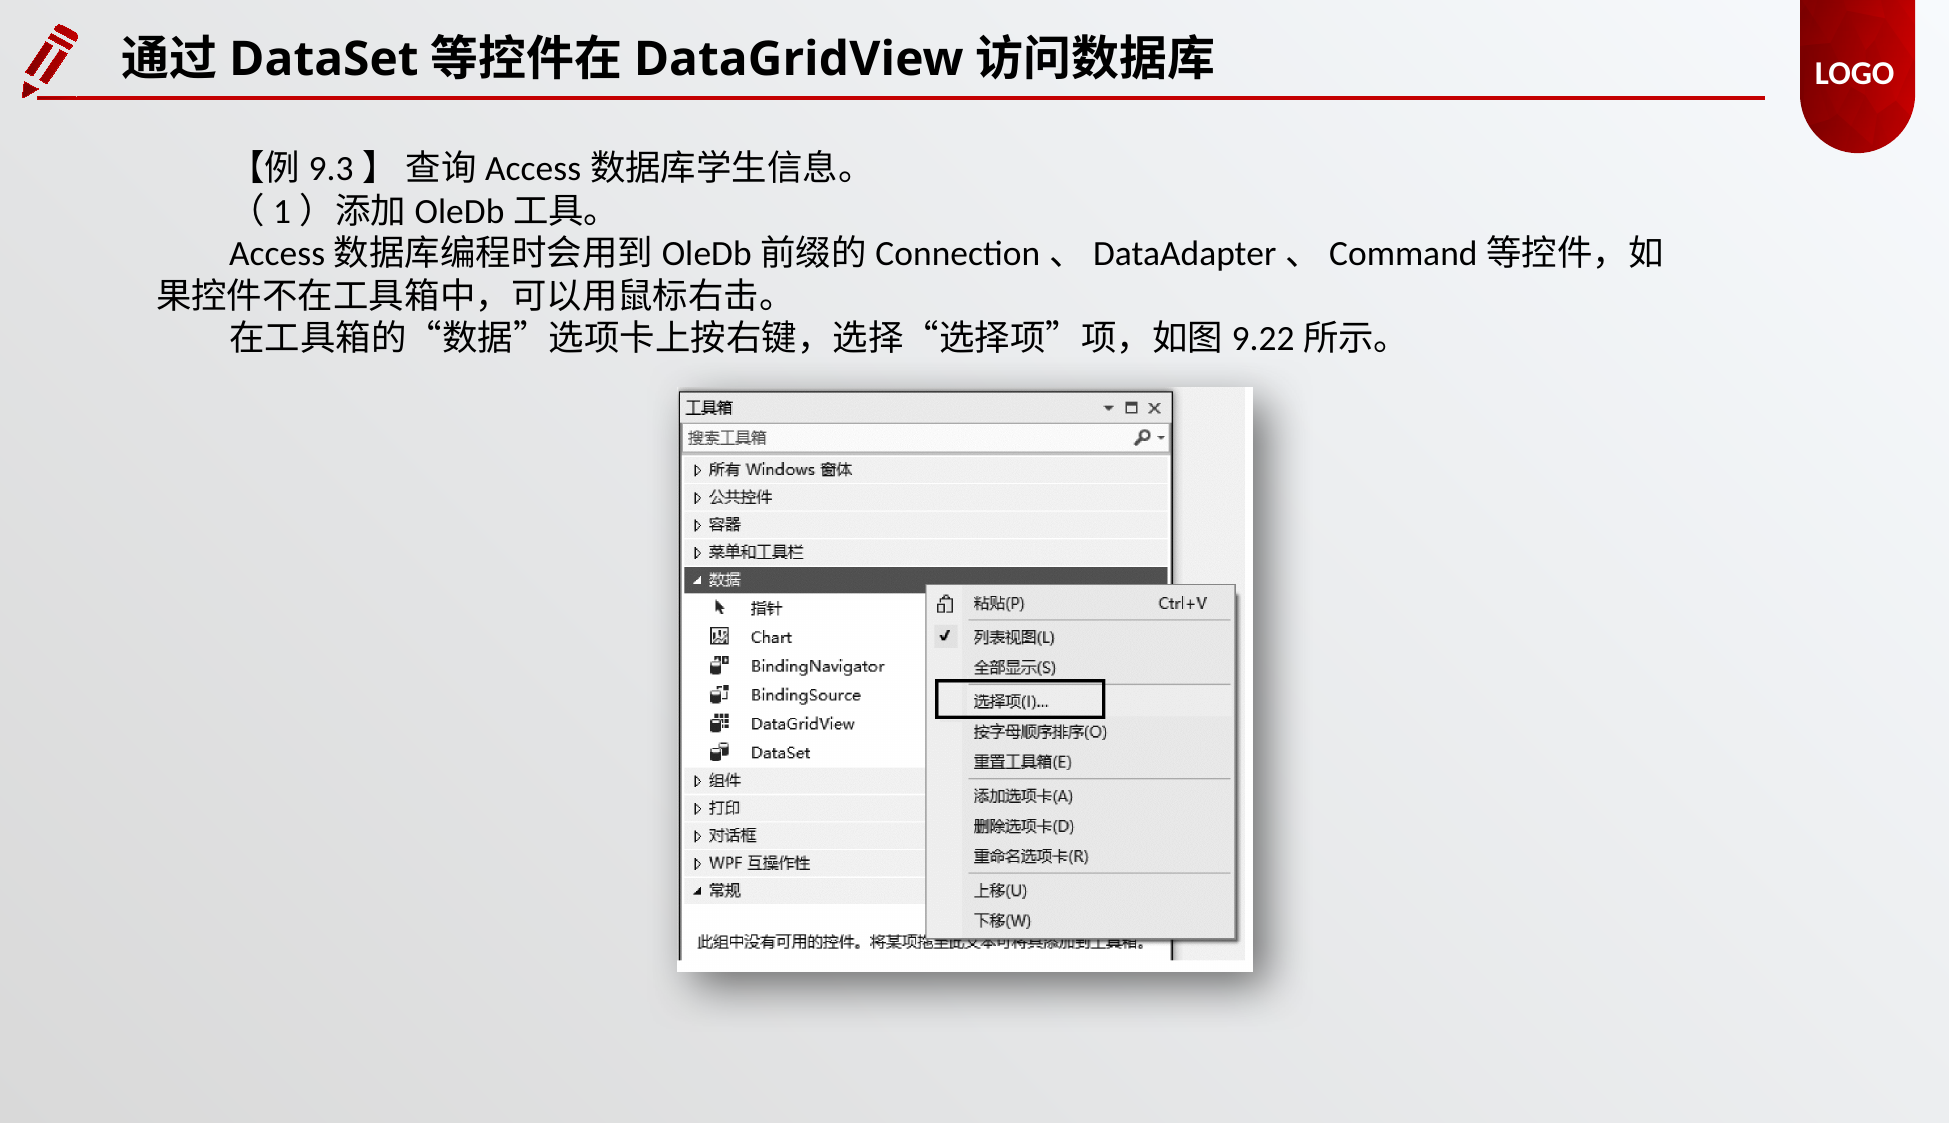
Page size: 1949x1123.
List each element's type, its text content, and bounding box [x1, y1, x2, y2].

picture [26, 42, 52, 75]
text_box 通过DataSet等控件在DataGridView访问数据库 [101, 17, 1253, 95]
text_box 【例9.3】 查询Access数据库学生信息。 （1）添加OleDb工具。 Access数据库编程时会用到OleDb前缀的Connection、DataAdapter、Command等控件，如果控件不在工具箱中，可以用鼠标右击。 在工具箱的“数据”选项卡上按右键，选择“选择项”项，如图9.22所示。 [141, 137, 1704, 366]
picture [677, 387, 1253, 972]
picture [1800, 0, 1916, 154]
picture [40, 50, 67, 83]
picture [22, 82, 37, 97]
picture [54, 24, 78, 41]
picture [48, 33, 73, 49]
